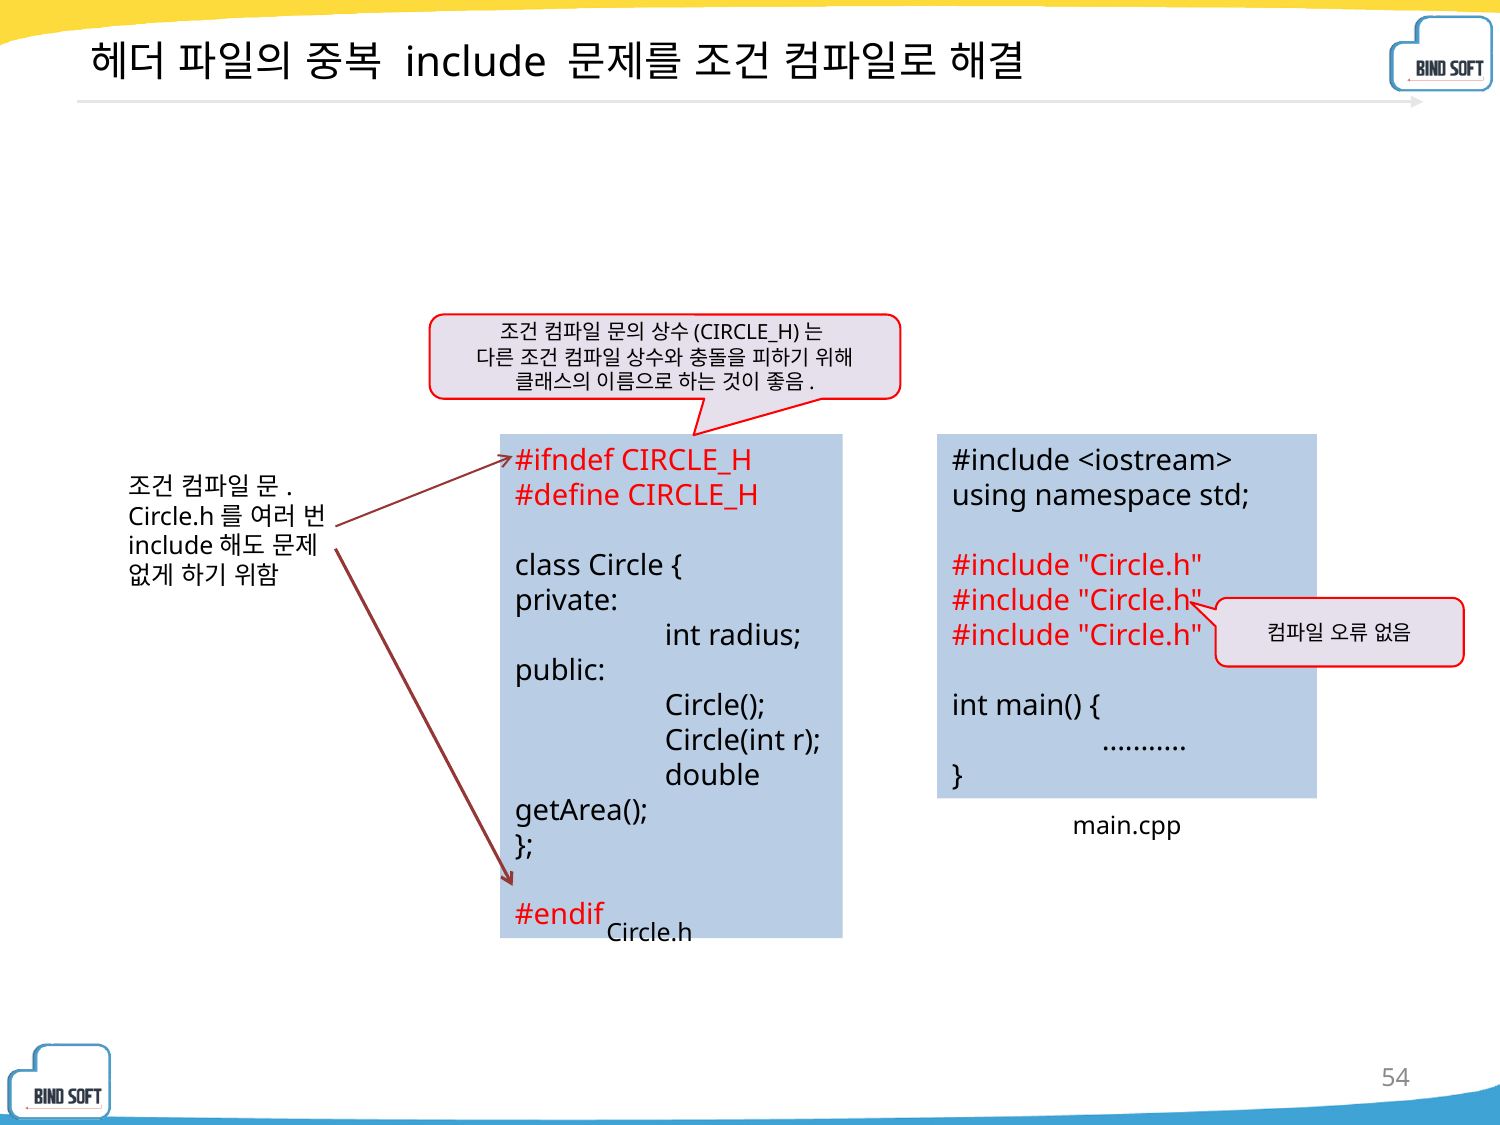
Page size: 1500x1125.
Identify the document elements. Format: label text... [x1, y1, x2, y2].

text_box Circle.h [591, 908, 708, 954]
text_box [335, 548, 513, 887]
picture [0, 0, 1500, 96]
text_box #ifndef CIRCLE_H #define CIRCLE_H class Circle { private: int radius; public: Circle(); Circle(int r); double getArea(); }; #endif [500, 434, 843, 939]
text_box 조건 컴파일 문의 상수(CIRCLE_H)는 다른 조건 컴파일 상수와 충돌을 피하기 위해 클래스의 이름으로 하는 것이 좋음. [427, 312, 903, 438]
slide_number 54 [1074, 1054, 1425, 1103]
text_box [335, 455, 513, 527]
text_box main.cpp [1057, 802, 1197, 848]
picture [0, 1003, 1500, 1125]
text_box #include <iostream> using namespace std; #include "Circle.h" #include "Circle.h" #include "Circle.h" int main() { ........... } [937, 434, 1317, 799]
text_box 컴파일 오류 없음 [1188, 595, 1466, 669]
title 헤더 파일의 중복 include 문제를 조건 컴파일로 해결 [75, 11, 1425, 108]
text_box 조건 컴파일 문. Circle.h를 여러 번 include해도 문제 없게 하기 위함 [113, 462, 397, 598]
